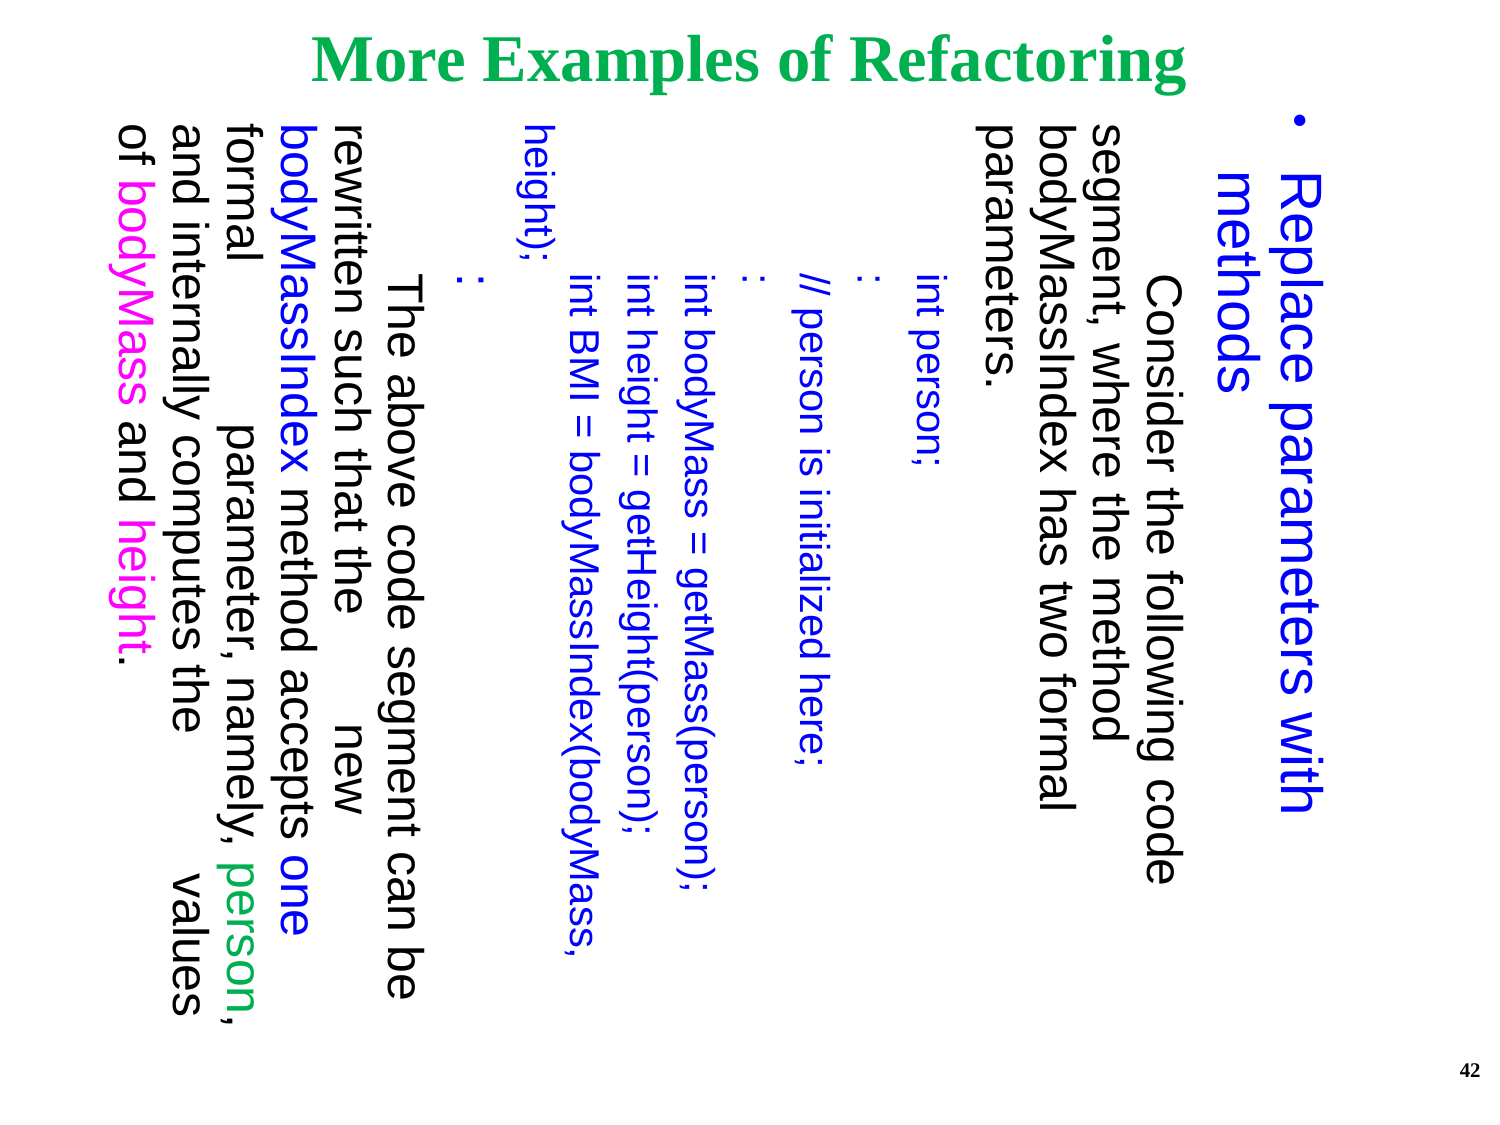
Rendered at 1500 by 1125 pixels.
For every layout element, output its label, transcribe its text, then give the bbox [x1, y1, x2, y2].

slide_number 42 [1145, 1065, 1496, 1125]
title More Examples of Refactoring [0, 20, 1500, 100]
list Replace parameters with methods Consider the following code segment, where the method bodyMassIndex has two formal parameters. int person; : // person is initialized here; : int bodyMass = getMass(person); int height = getHeight(person); int BMI = bodyMassIndex(bodyMass, height); : The above code segment can be rewritten such that the new bodyMassIndex method accepts one formal parameter, namely, person, and internally computes the values of bodyMass and height. [31, 108, 1500, 1065]
